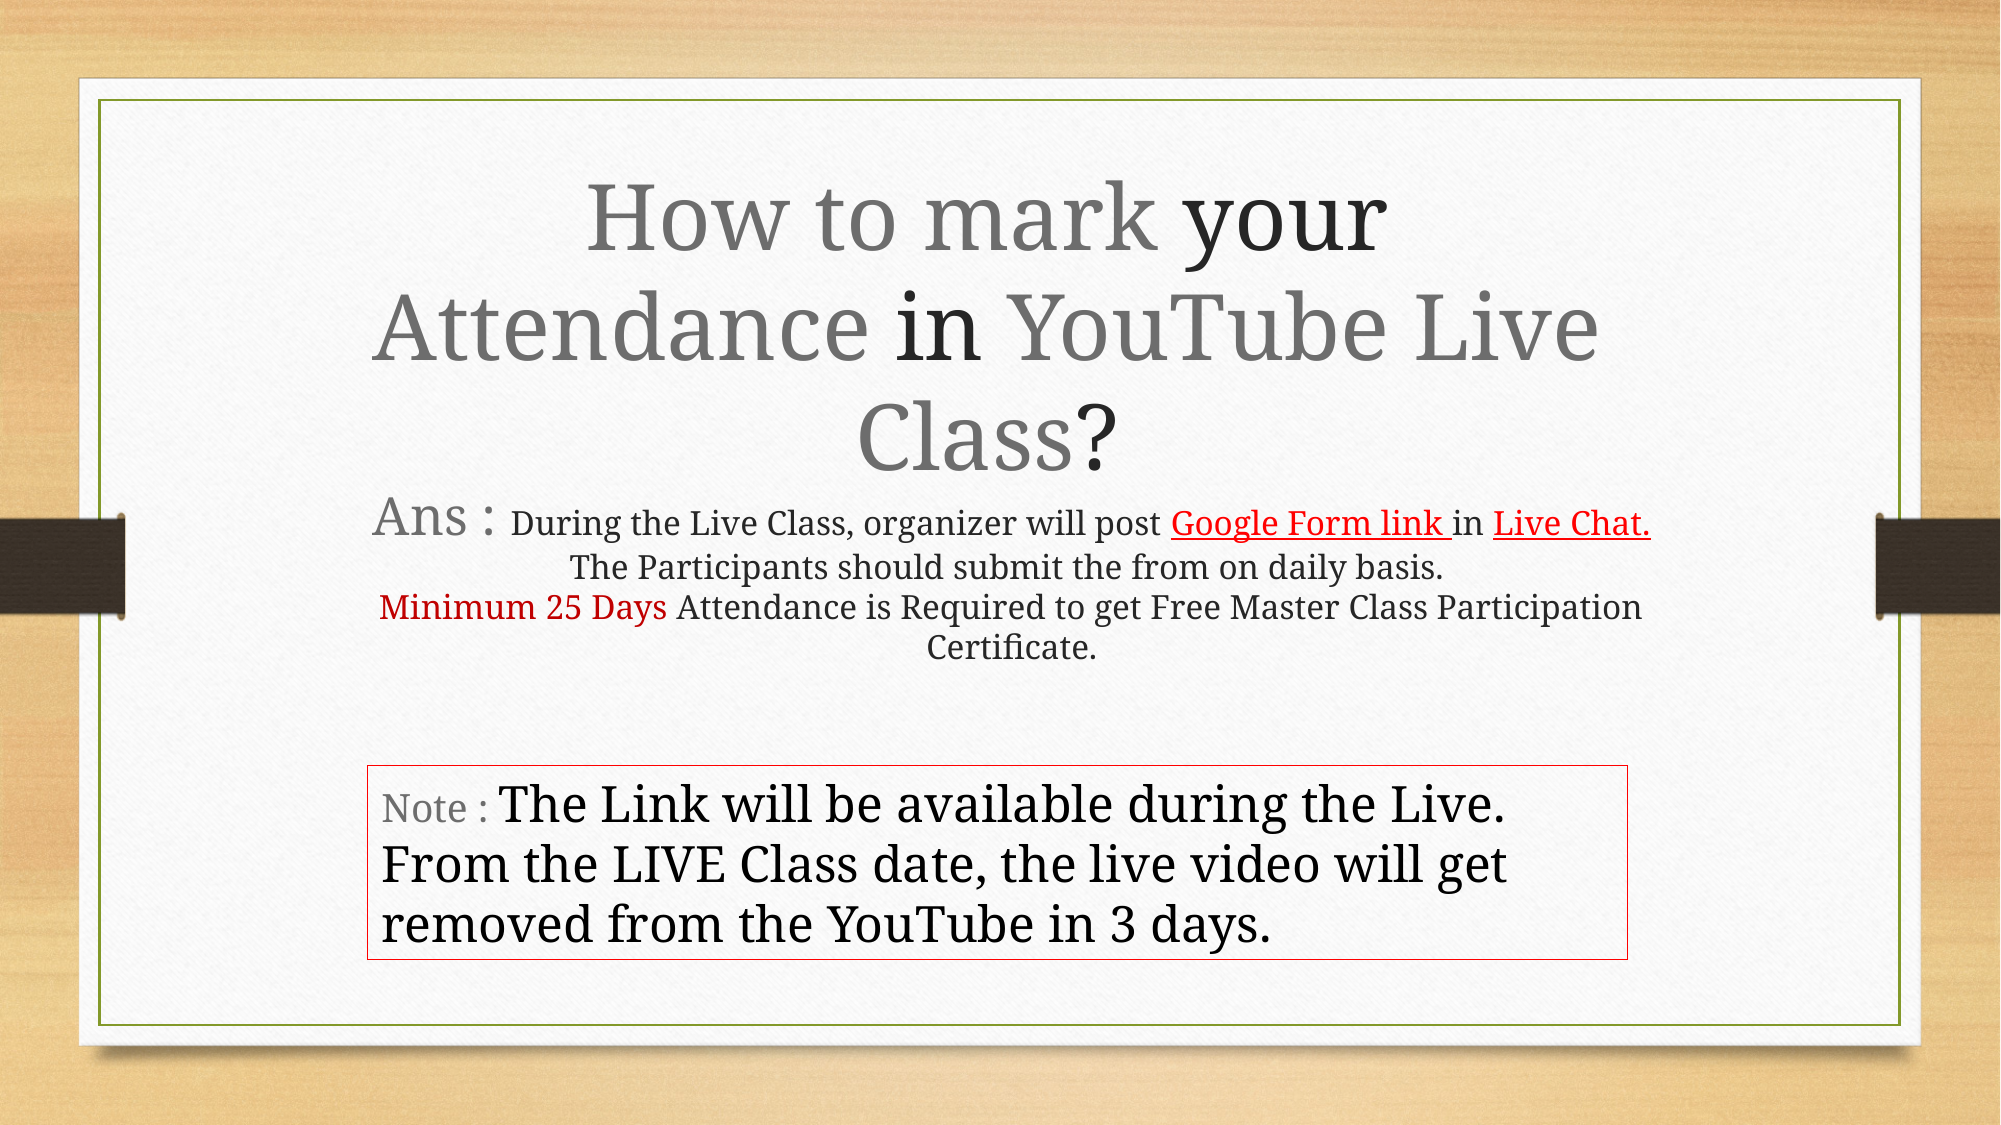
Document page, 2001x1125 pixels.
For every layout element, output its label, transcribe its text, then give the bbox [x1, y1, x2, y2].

title How to mark your Attendance in YouTube Live Class? [347, 168, 1628, 489]
text_box Note : The Link will be available during the Live. From the LIVE Class date, the live video will get removed from the YouTube in 3 days. [367, 765, 1628, 960]
picture [0, 0, 2001, 1125]
title Ans : During the Live Class, organizer will post Google Form link in Live Chat. The Participants should submit the from on daily basis. Minimum 25 Days Attendance is Required to get Free Master Class Participation Certificate. [368, 488, 1656, 660]
